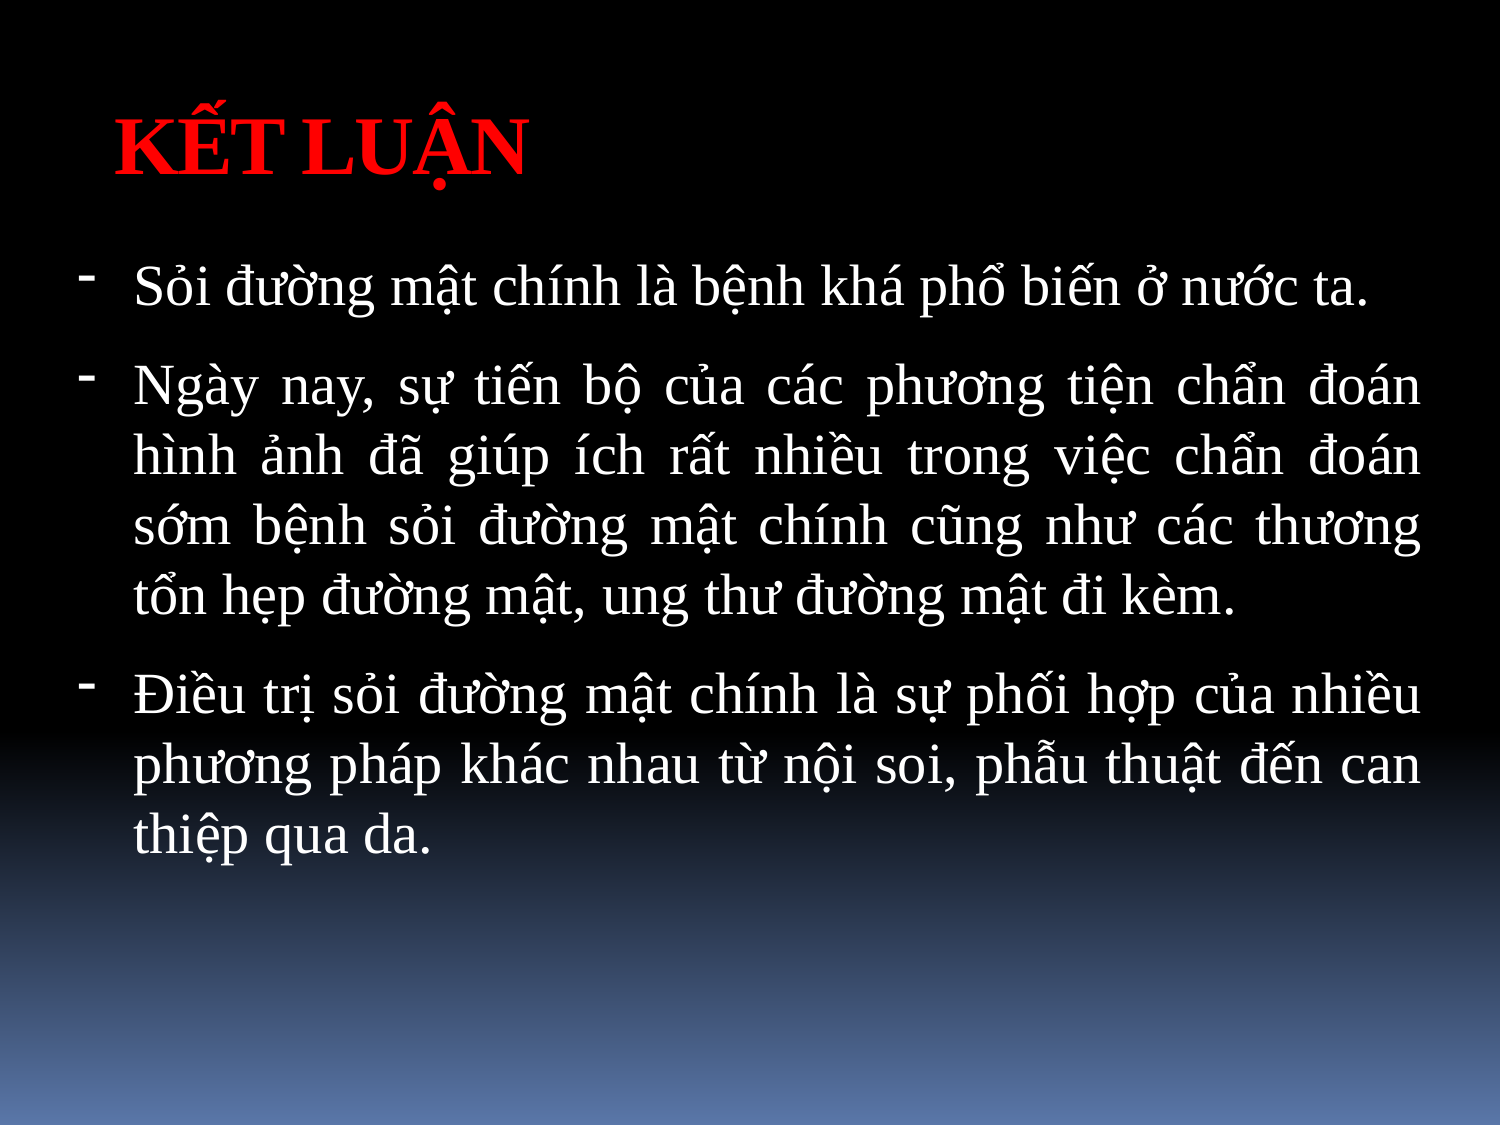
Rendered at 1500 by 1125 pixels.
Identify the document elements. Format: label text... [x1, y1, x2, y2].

title KẾT LUẬN [99, 84, 1375, 235]
text_box Sỏi đường mật chính là bệnh khá phổ biến ở nước ta. Ngày nay, sự tiến bộ của các phương tiện chẩn đoán hình ảnh đã giúp ích rất nhiều trong việc chẩn đoán sớm bệnh sỏi đường mật chính cũng như các thương tổn hẹp đường mật, ung thư đường mật đi kèm. Điều trị sỏi đường mật chính là sự phối hợp của nhiều phương pháp khác nhau từ nội soi, phẫu thuật đến can thiệp qua da. [62, 239, 1438, 873]
